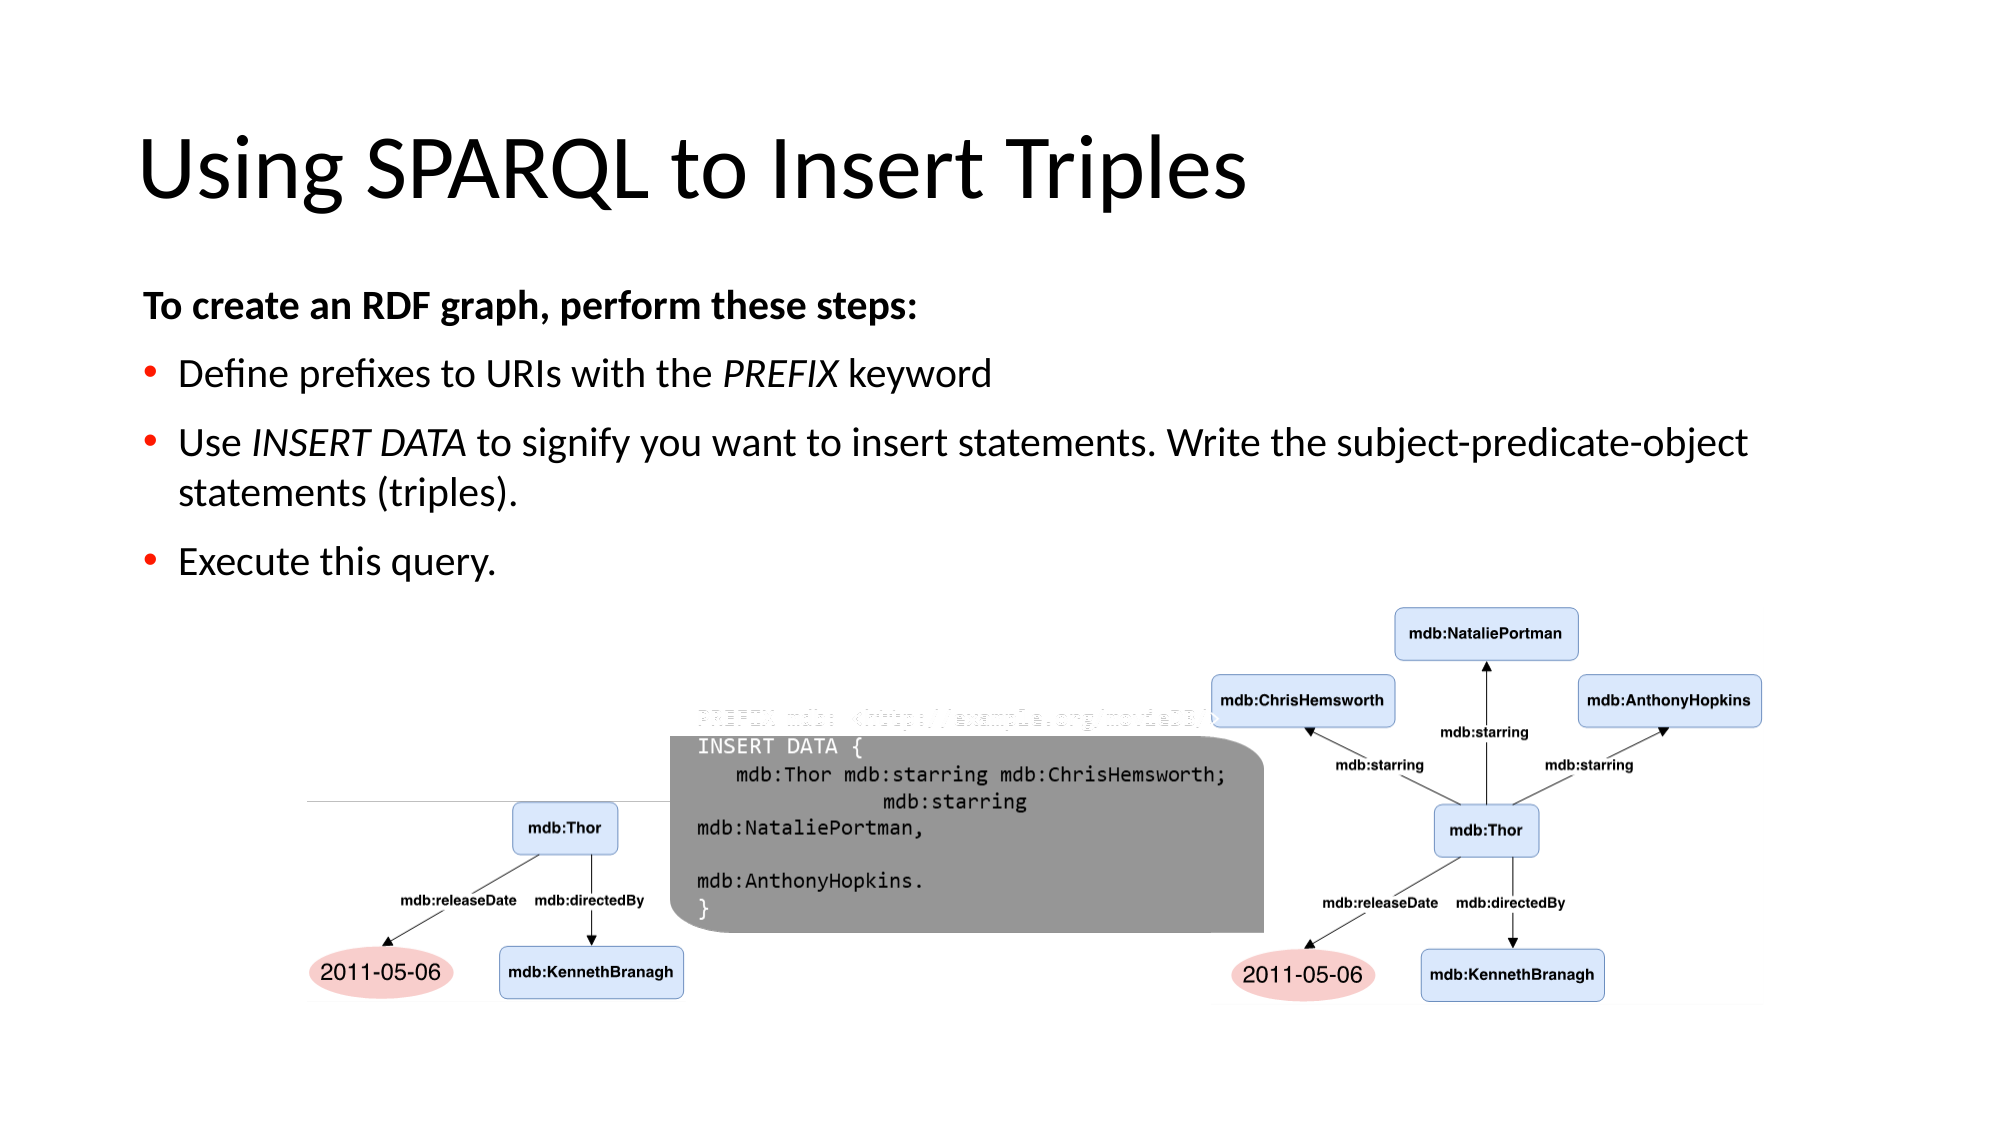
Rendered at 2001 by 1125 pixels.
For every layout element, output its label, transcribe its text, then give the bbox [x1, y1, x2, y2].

title Using SPARQL to Insert Triples [137, 59, 1863, 278]
picture [306, 606, 1766, 1006]
text_box To create an RDF graph, perform these steps: Define prefixes to URIs with the PREFIX keyword Use INSERT DATA to signify you want to insert statements. Write the subject-predicate-object statements (triples). Execute this query. [137, 270, 1833, 592]
